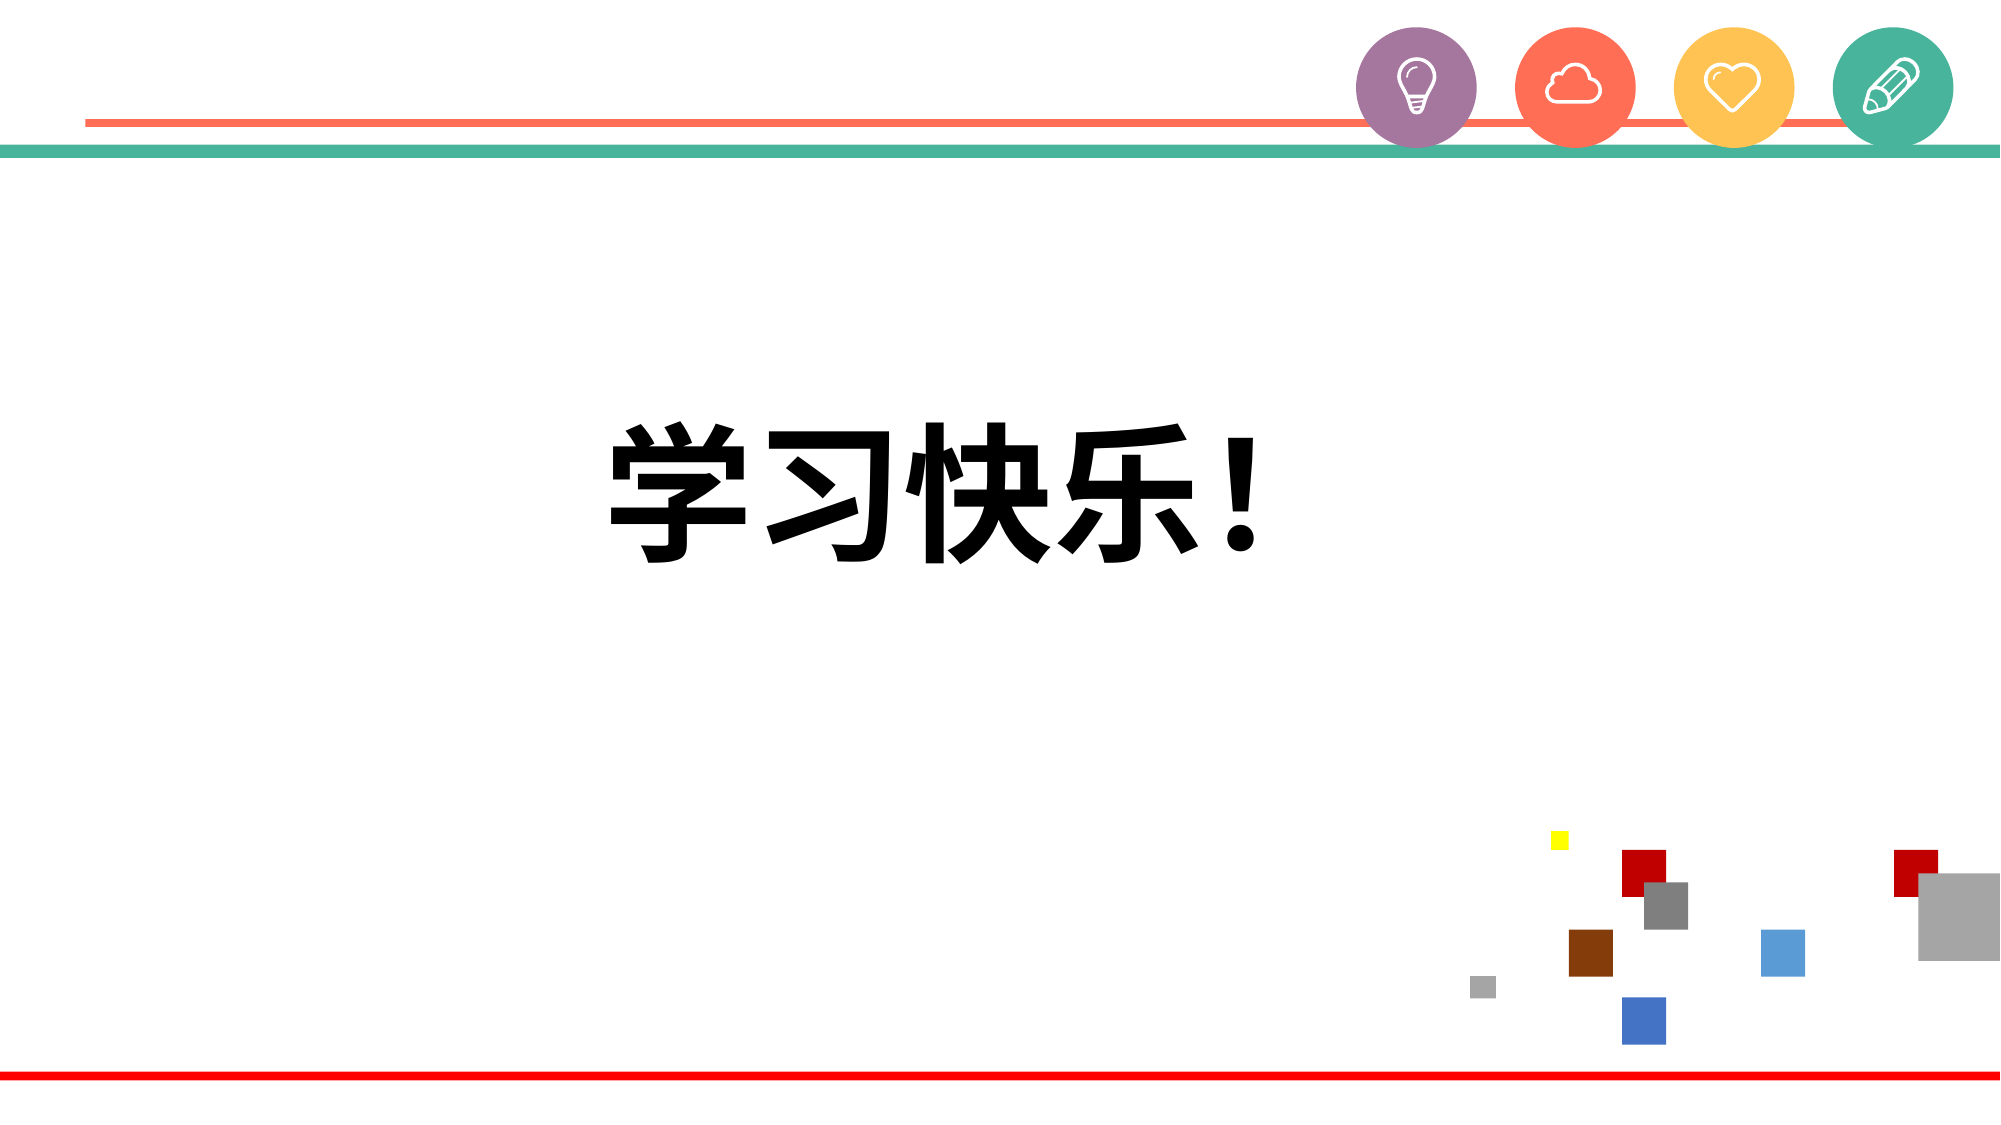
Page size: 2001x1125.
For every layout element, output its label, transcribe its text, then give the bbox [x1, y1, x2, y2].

text_box 学习快乐！ [588, 393, 1369, 589]
text_box [0, 1071, 2000, 1082]
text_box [1470, 830, 2000, 1045]
